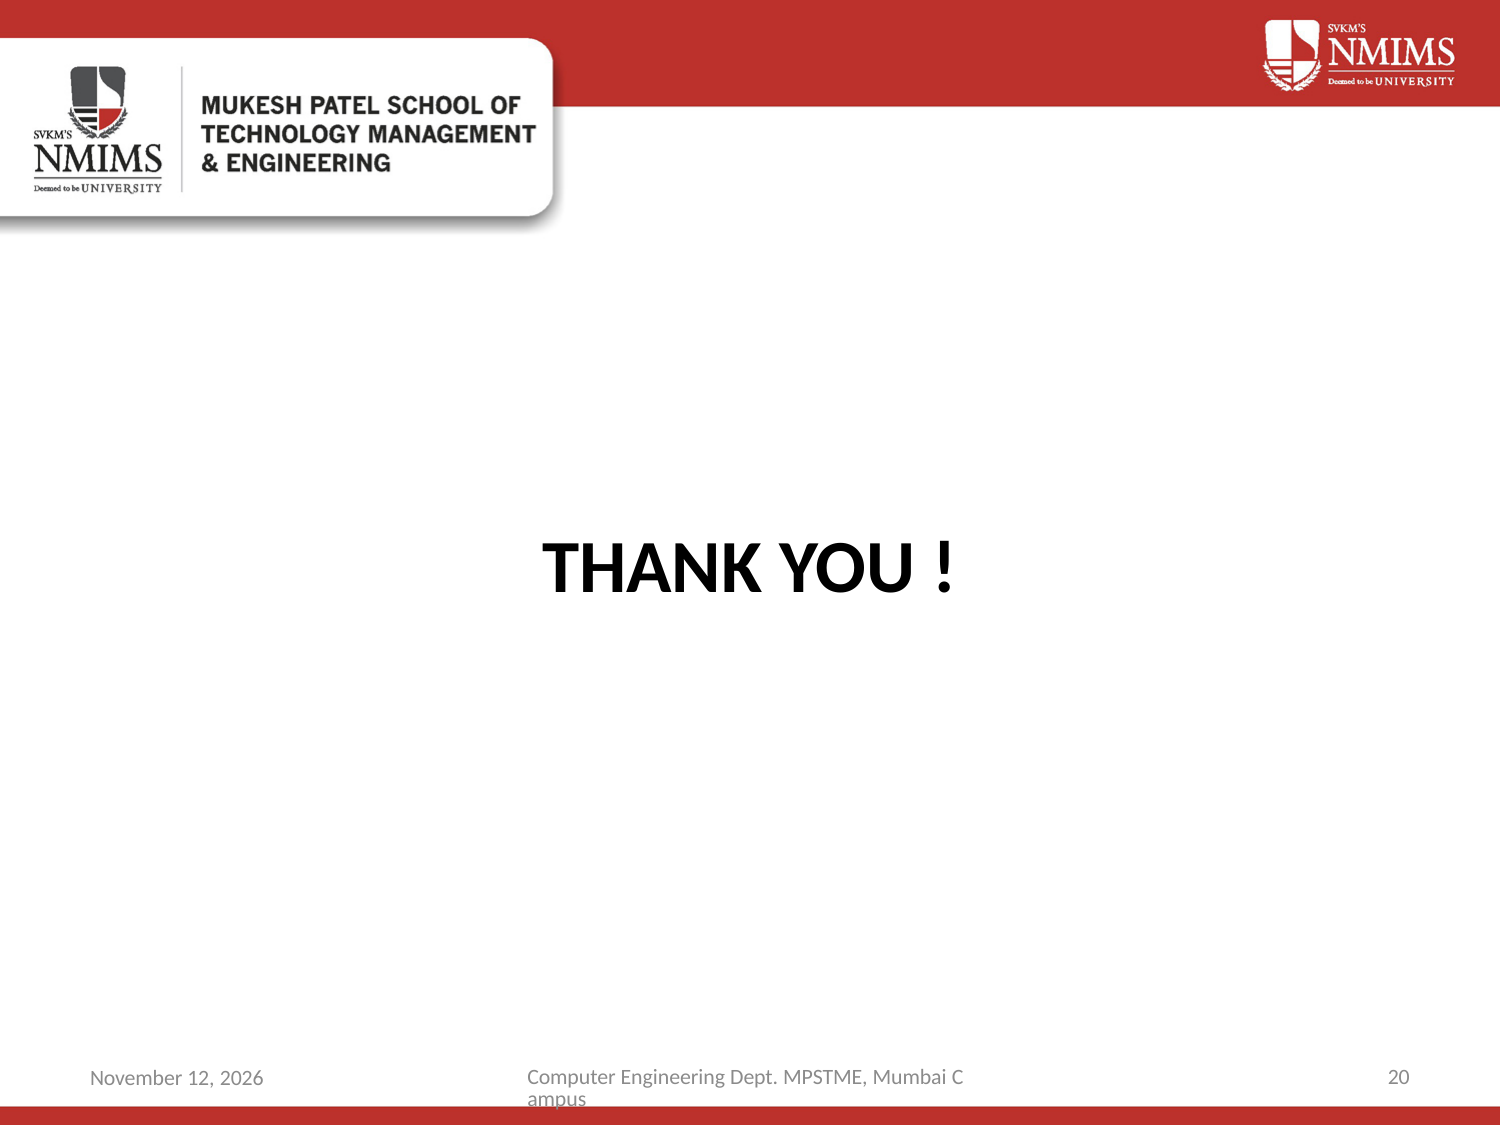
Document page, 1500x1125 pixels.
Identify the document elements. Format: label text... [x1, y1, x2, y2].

picture [0, 0, 1500, 1125]
slide_number 20 [1074, 1045, 1425, 1106]
title THANK YOU ! [74, 487, 1425, 638]
footer Computer Engineering Dept. MPSTME, Mumbai Campus [512, 1045, 988, 1106]
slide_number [75, 1046, 425, 1107]
